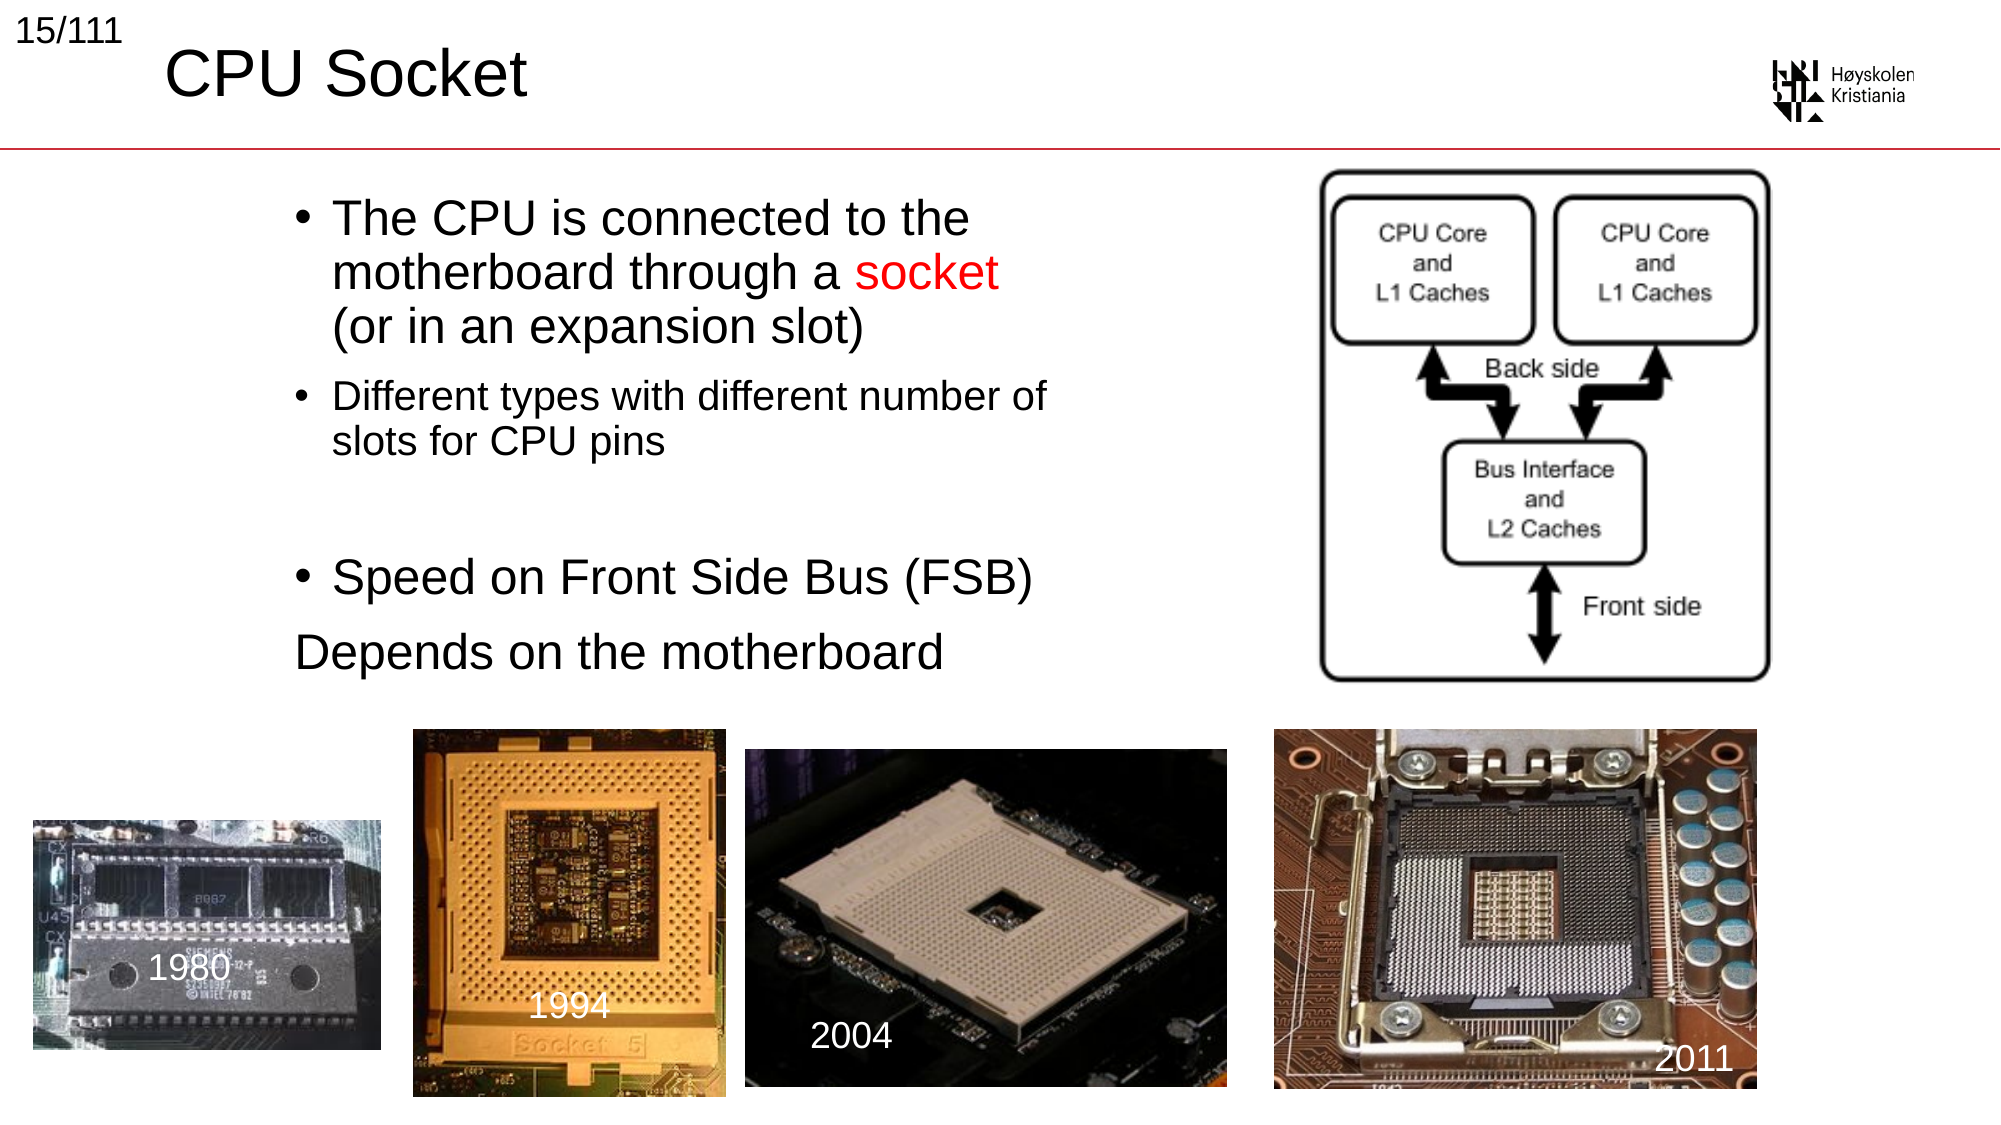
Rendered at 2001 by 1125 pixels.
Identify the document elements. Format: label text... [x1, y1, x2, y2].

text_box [745, 749, 1228, 1087]
title CPU Socket [150, 30, 1887, 135]
list The CPU is connected to the motherboard through a socket (or in an expansion slot) Different types with different number of slots for CPU pins Speed on Front Side Bus (FSB) Depends on the motherboard [279, 184, 1071, 1047]
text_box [1274, 729, 1757, 1089]
picture [1314, 161, 1773, 693]
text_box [33, 820, 381, 1050]
slide_number 15/111 [0, 0, 208, 74]
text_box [413, 729, 726, 1097]
